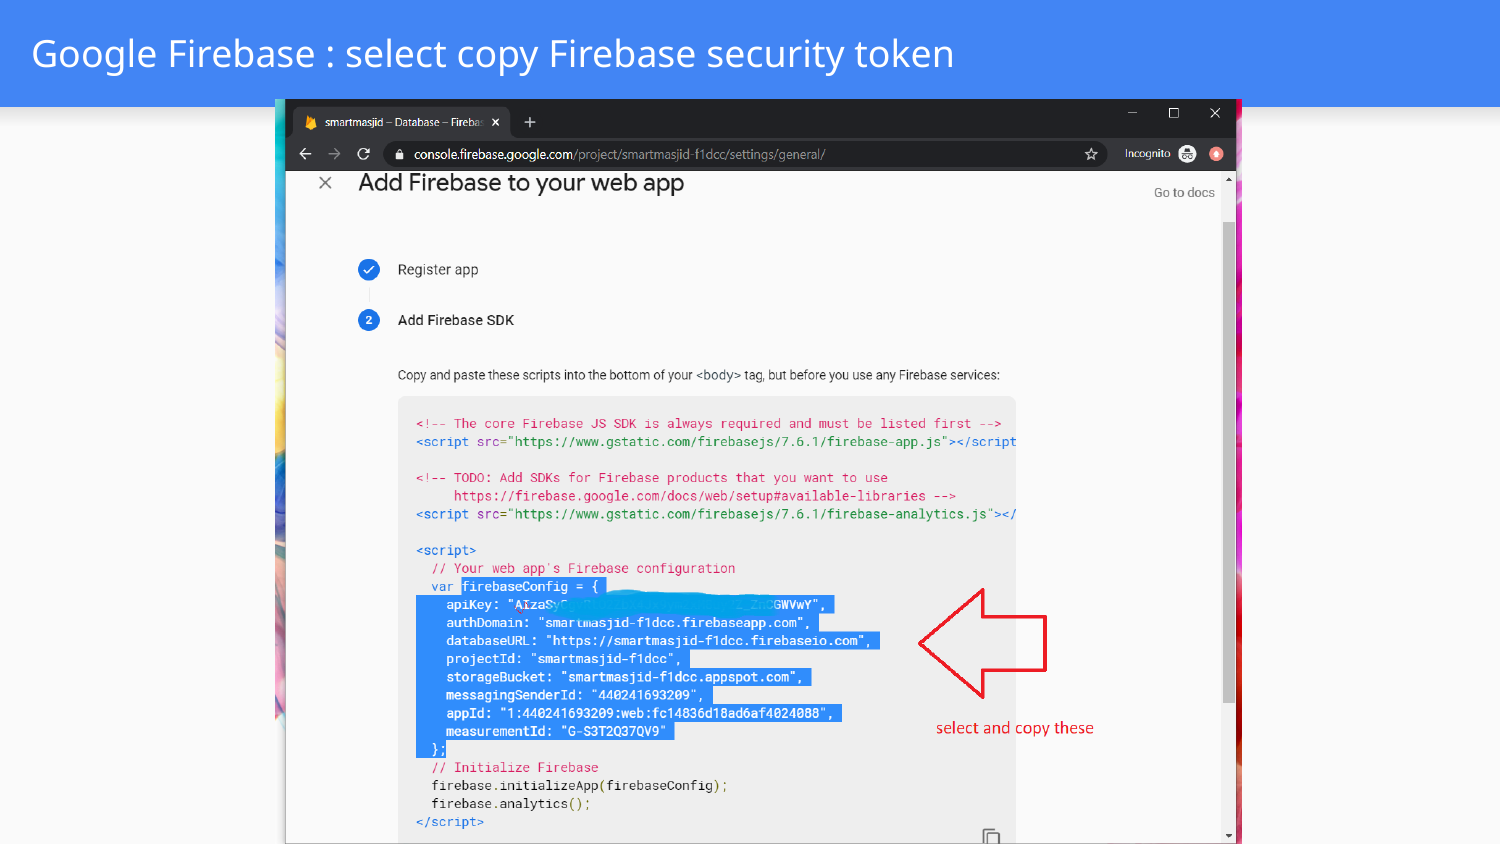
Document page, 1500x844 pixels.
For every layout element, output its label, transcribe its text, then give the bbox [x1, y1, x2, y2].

title Google Firebase : select copy Firebase security token [16, 2, 1464, 102]
picture [275, 98, 1242, 844]
